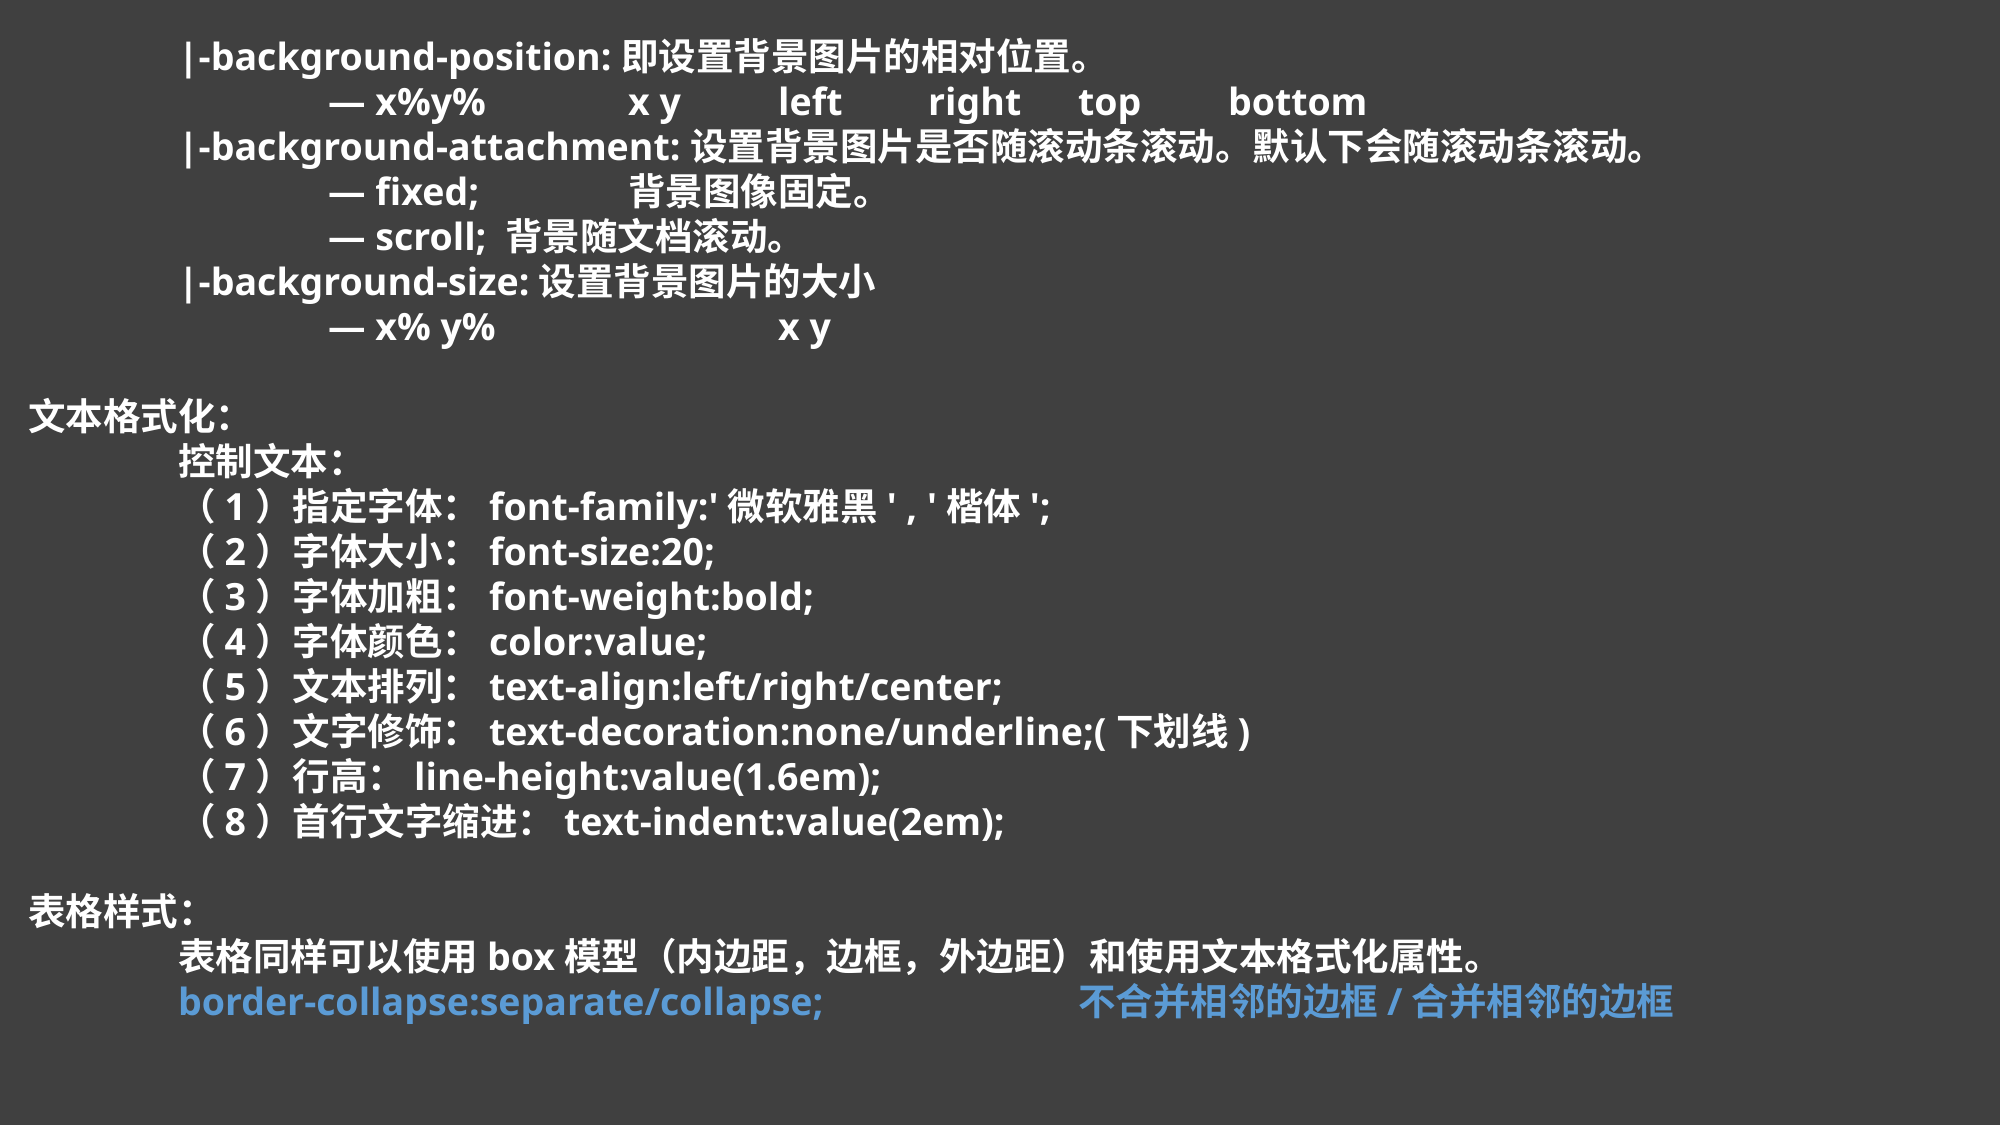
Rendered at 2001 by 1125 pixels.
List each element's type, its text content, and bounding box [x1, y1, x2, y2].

text_box |-background-position:即设置背景图片的相对位置。 — x%y% x y left right top bottom |-background-attachment:设置背景图片是否随滚动条滚动。默认下会随滚动条滚动。 — fixed; 背景图像固定。 — scroll; 背景随文档滚动。 |-background-size:设置背景图片的大小 — x% y% x y 文本格式化： 控制文本： （1）指定字体：font-family:'微软雅黑' , '楷体'; （2）字体大小：font-size:20; （3）字体加粗：font-weight:bold; （4）字体颜色：color:value; （5）文本排列：text-align:left/right/center; （6）文字修饰：text-decoration:none/underline;(下划线) （7）行高：line-height:value(1.6em); （8）首行文字缩进：text-indent:value(2em); 表格样式： 表格同样可以使用box模型（内边距，边框，外边距）和使用文本格式化属性。 border-collapse:separate/collapse; 不合并相邻的边框/合并相邻的边框 [13, 25, 1987, 1075]
